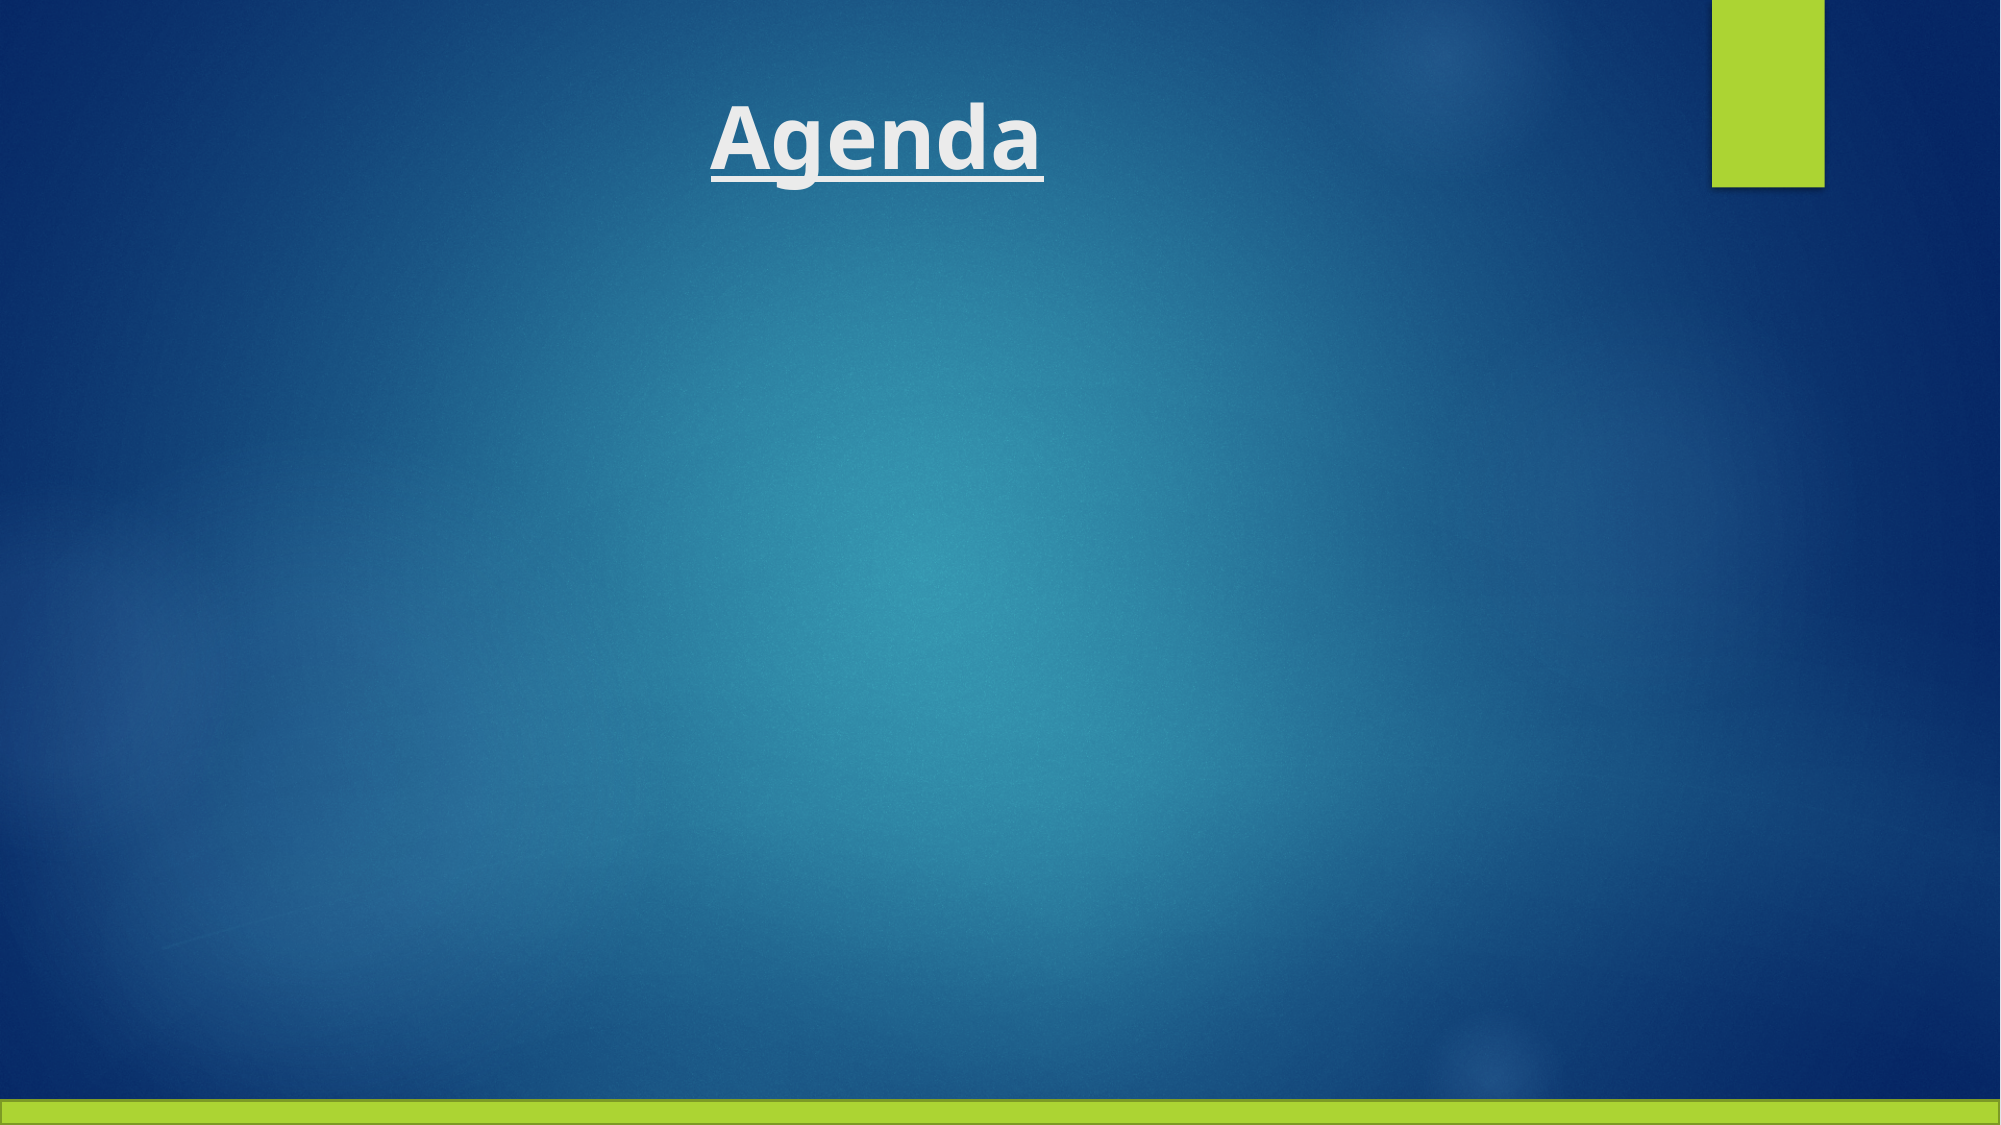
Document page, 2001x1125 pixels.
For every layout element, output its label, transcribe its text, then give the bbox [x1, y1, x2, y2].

picture [0, 0, 2001, 1125]
text_box [0, 1100, 2000, 1125]
title Agenda [106, 74, 1649, 304]
